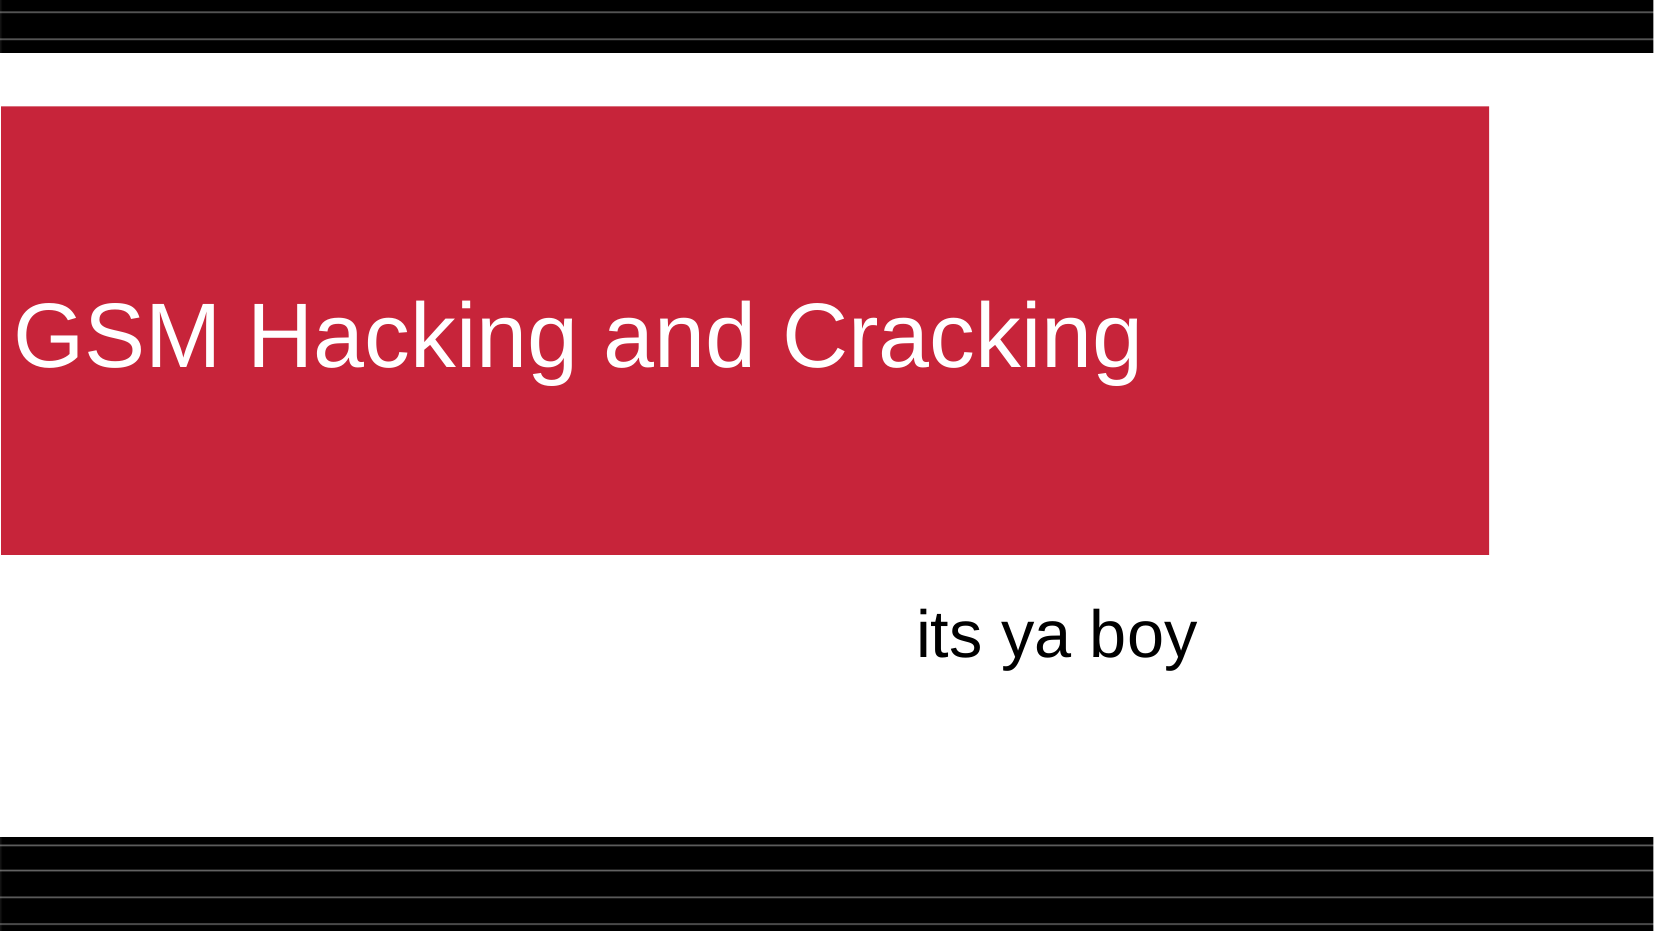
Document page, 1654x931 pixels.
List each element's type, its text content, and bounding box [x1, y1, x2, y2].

picture [0, 837, 1654, 931]
picture [0, 0, 1654, 53]
text_box its ya boy [625, 590, 1488, 803]
text_box GSM Hacking and Cracking [1, 106, 1490, 555]
